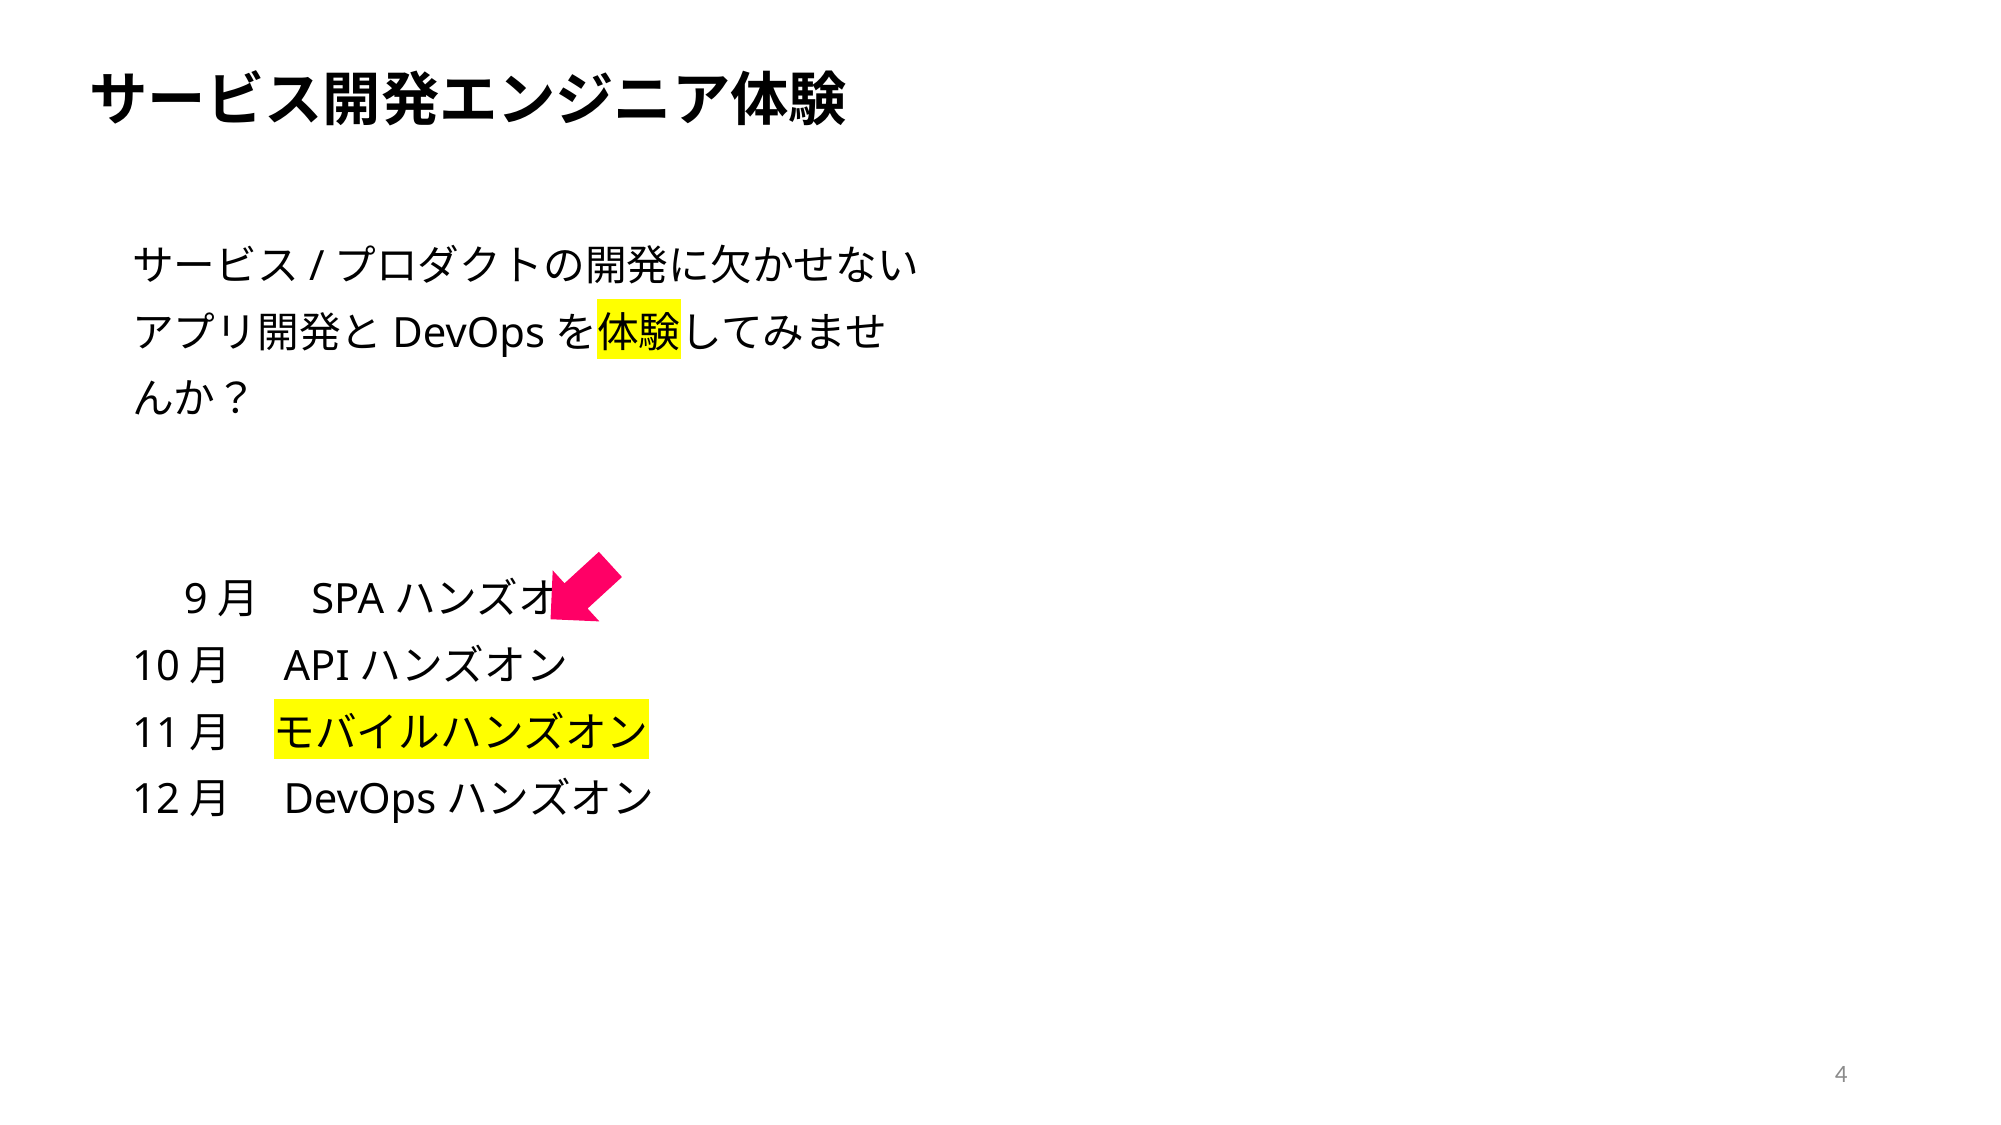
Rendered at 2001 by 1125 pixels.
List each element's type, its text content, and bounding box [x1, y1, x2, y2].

text_box [550, 551, 622, 622]
text_box サービス/プロダクトの開発に欠かせない アプリ開発とDevOpsを体験してみませんか？ 9月 SPAハンズオン 10月 APIハンズオン 11月 モバイルハンズオン 12月 DevOpsハンズオン [117, 214, 943, 830]
text_box サービス開発エンジニア体験 [74, 54, 1454, 140]
slide_number 4 [1412, 1042, 1863, 1103]
